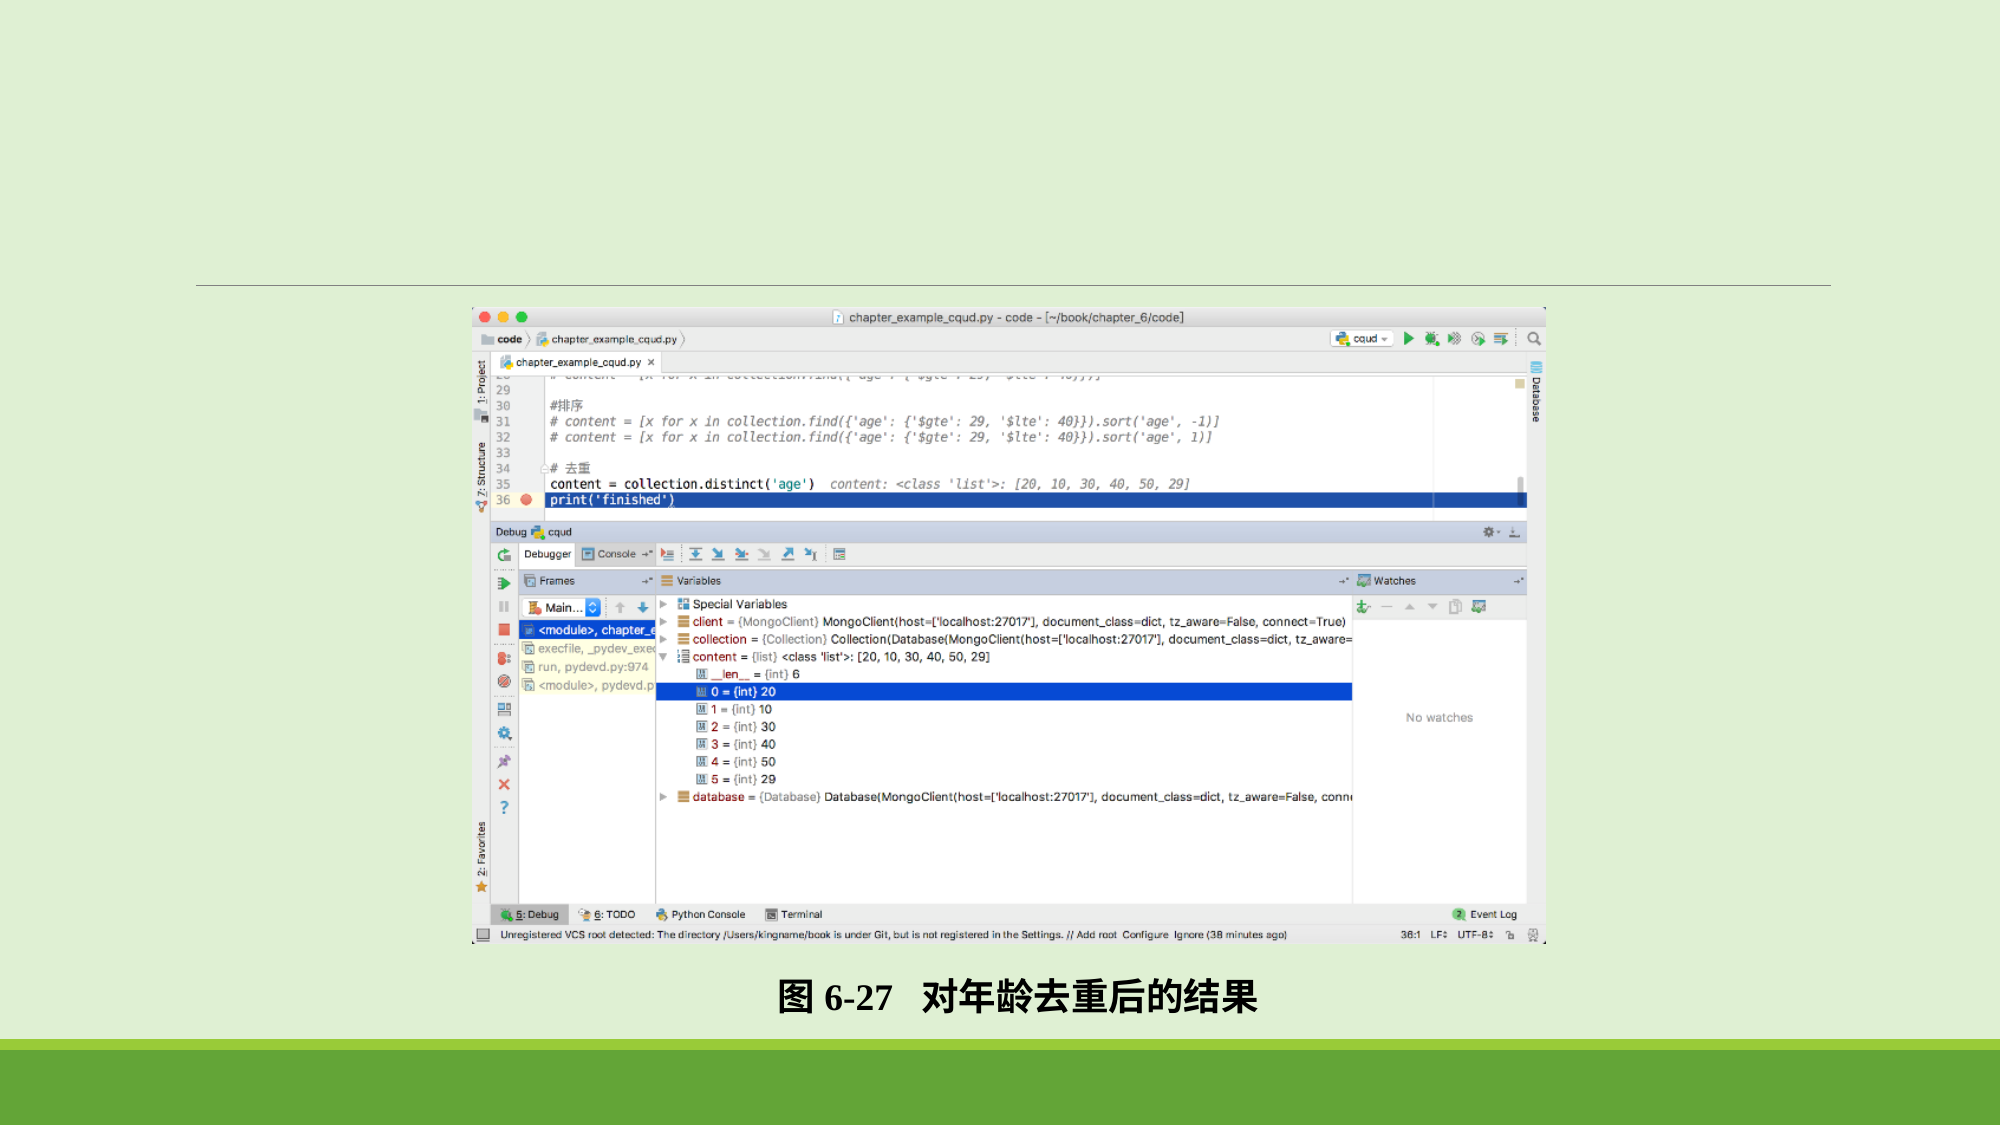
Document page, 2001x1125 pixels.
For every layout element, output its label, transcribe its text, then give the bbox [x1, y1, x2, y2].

picture [471, 307, 1547, 945]
text_box 图6-27 对年龄去重后的结果 [763, 965, 1274, 1026]
